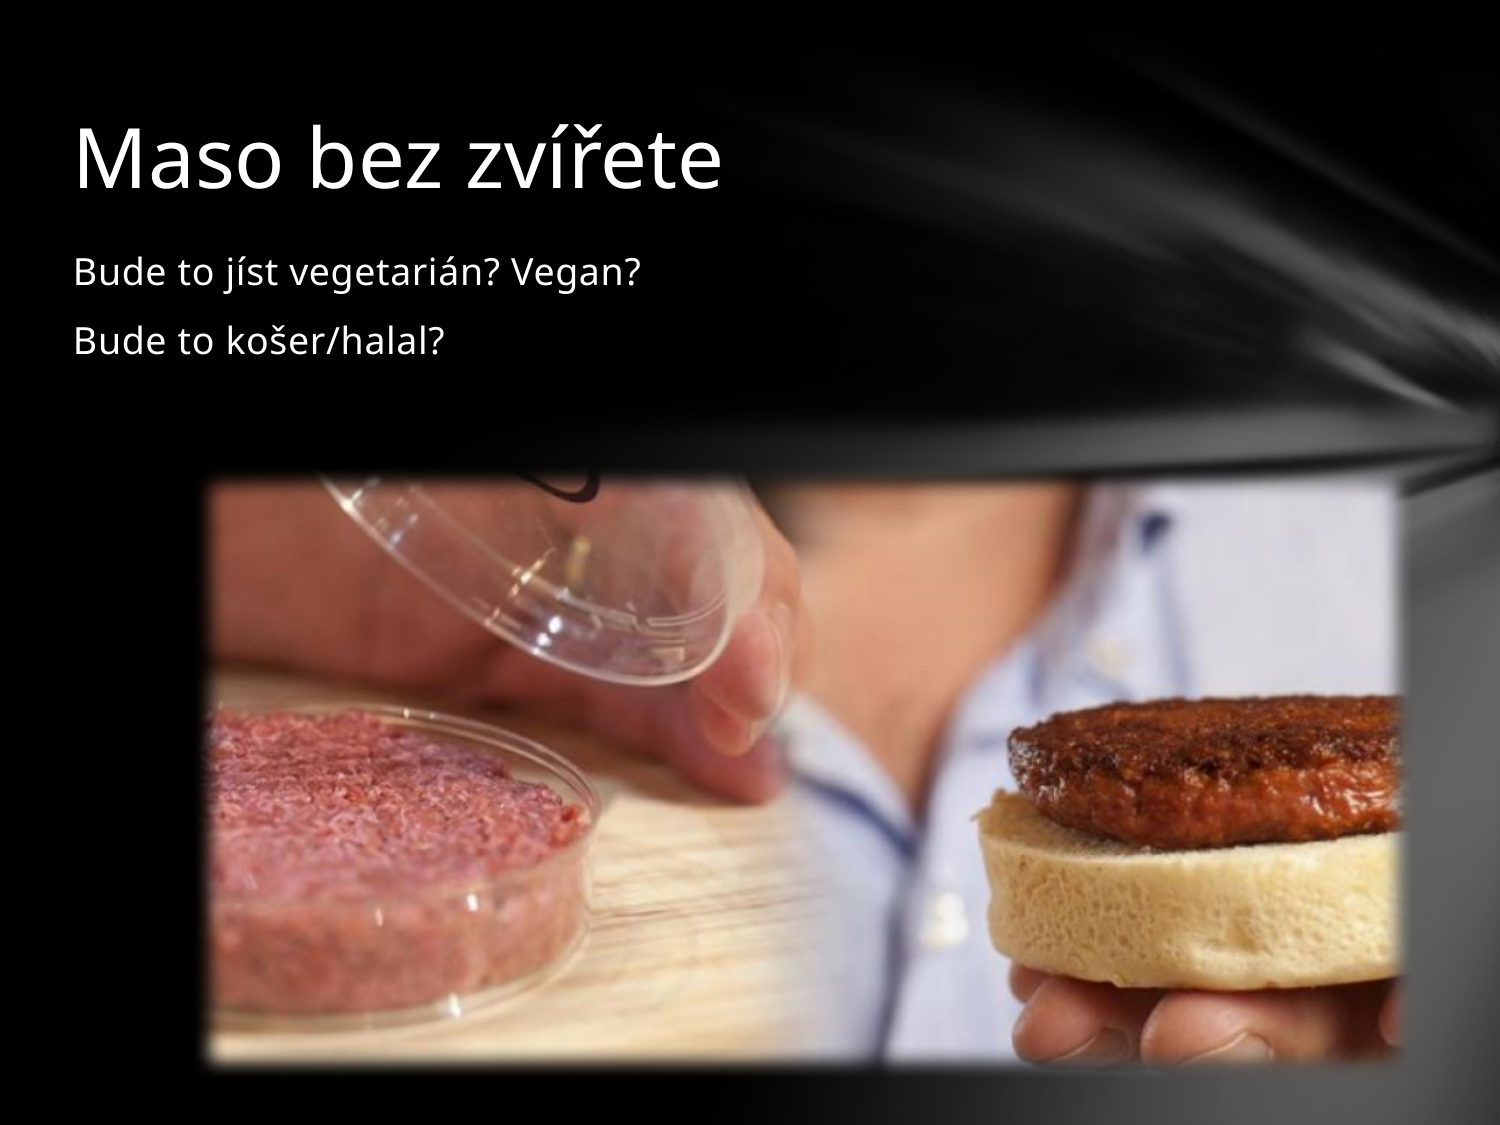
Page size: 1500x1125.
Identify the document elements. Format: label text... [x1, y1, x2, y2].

picture [194, 467, 1412, 1077]
list Bude to jíst vegetarián? Vegan? Bude to košer/halal? [57, 239, 1318, 1015]
title Maso bez zvířete [57, 37, 1318, 213]
